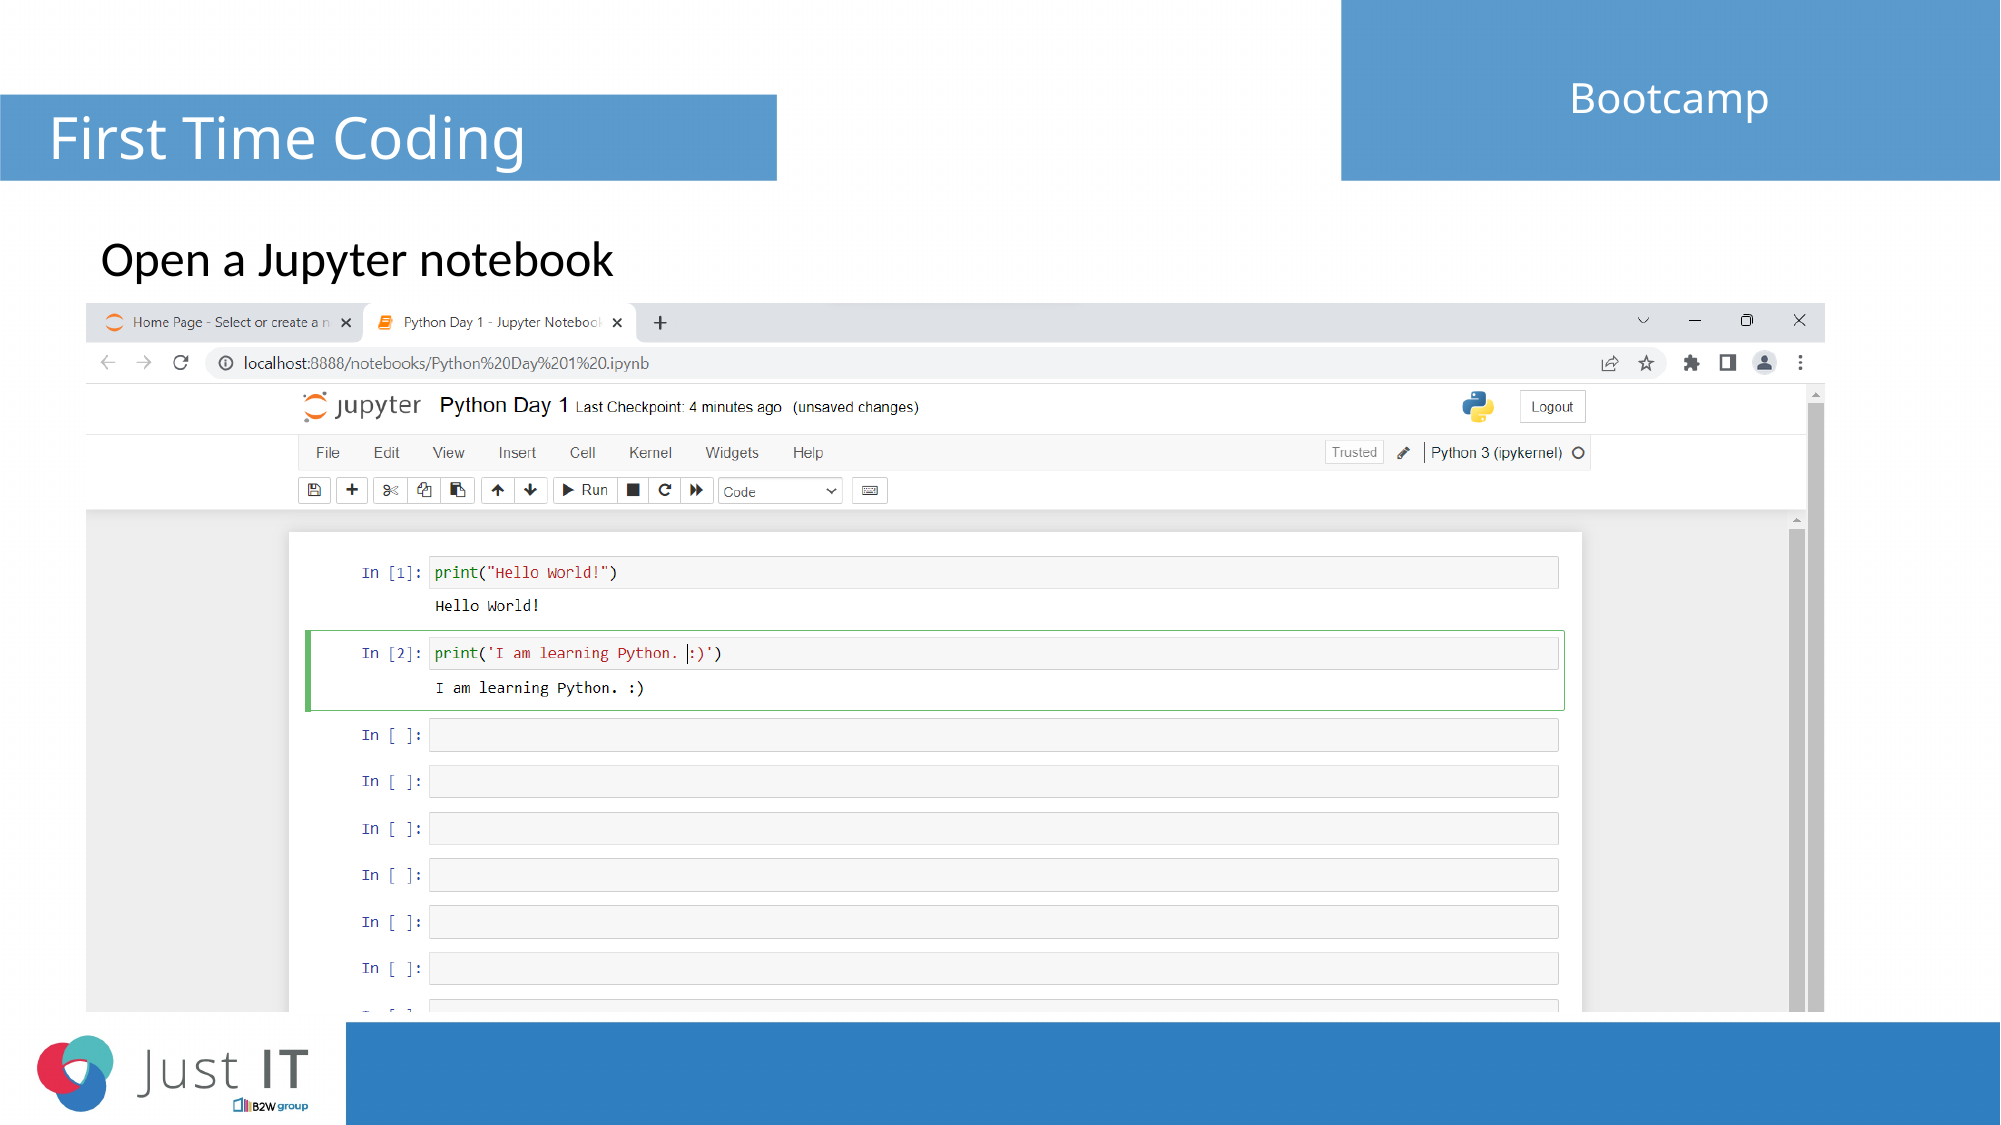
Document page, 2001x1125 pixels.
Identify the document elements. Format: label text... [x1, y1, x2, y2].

text_box Open a Jupyter notebook [86, 219, 1237, 294]
title First Time Coding [33, 55, 956, 227]
picture [0, 0, 2000, 1125]
text_box Bootcamp [1342, 64, 1997, 121]
